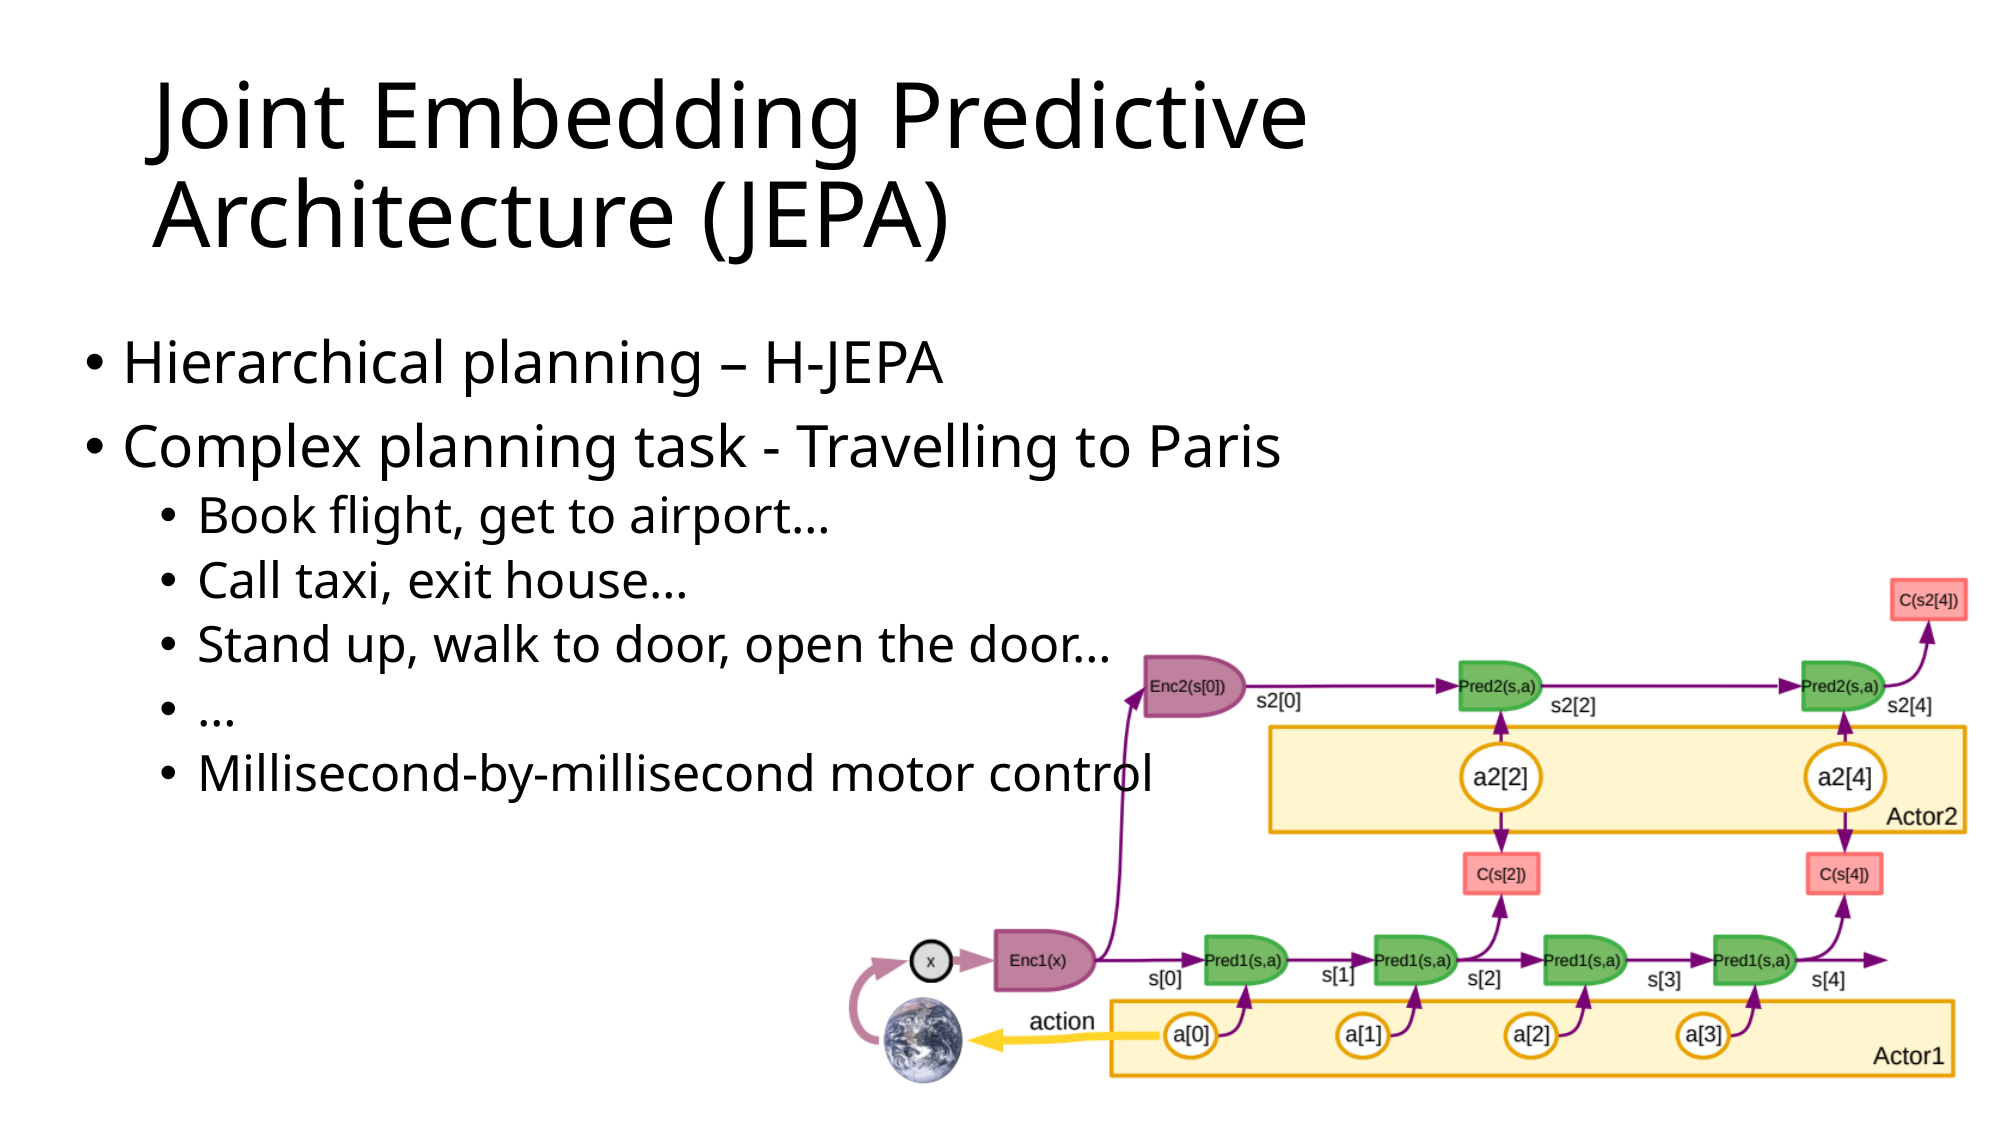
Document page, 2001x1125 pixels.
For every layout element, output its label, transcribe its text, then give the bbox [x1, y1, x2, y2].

title Joint Embedding Predictive Architecture (JEPA) [137, 59, 1863, 278]
text_box Hierarchical planning – H-JEPA Complex planning task - Travelling to Paris Book flight, get to airport… Call taxi, exit house… Stand up, walk to door, open the door… … Millisecond-by-millisecond motor control [69, 326, 1795, 1041]
picture [823, 565, 1982, 1093]
